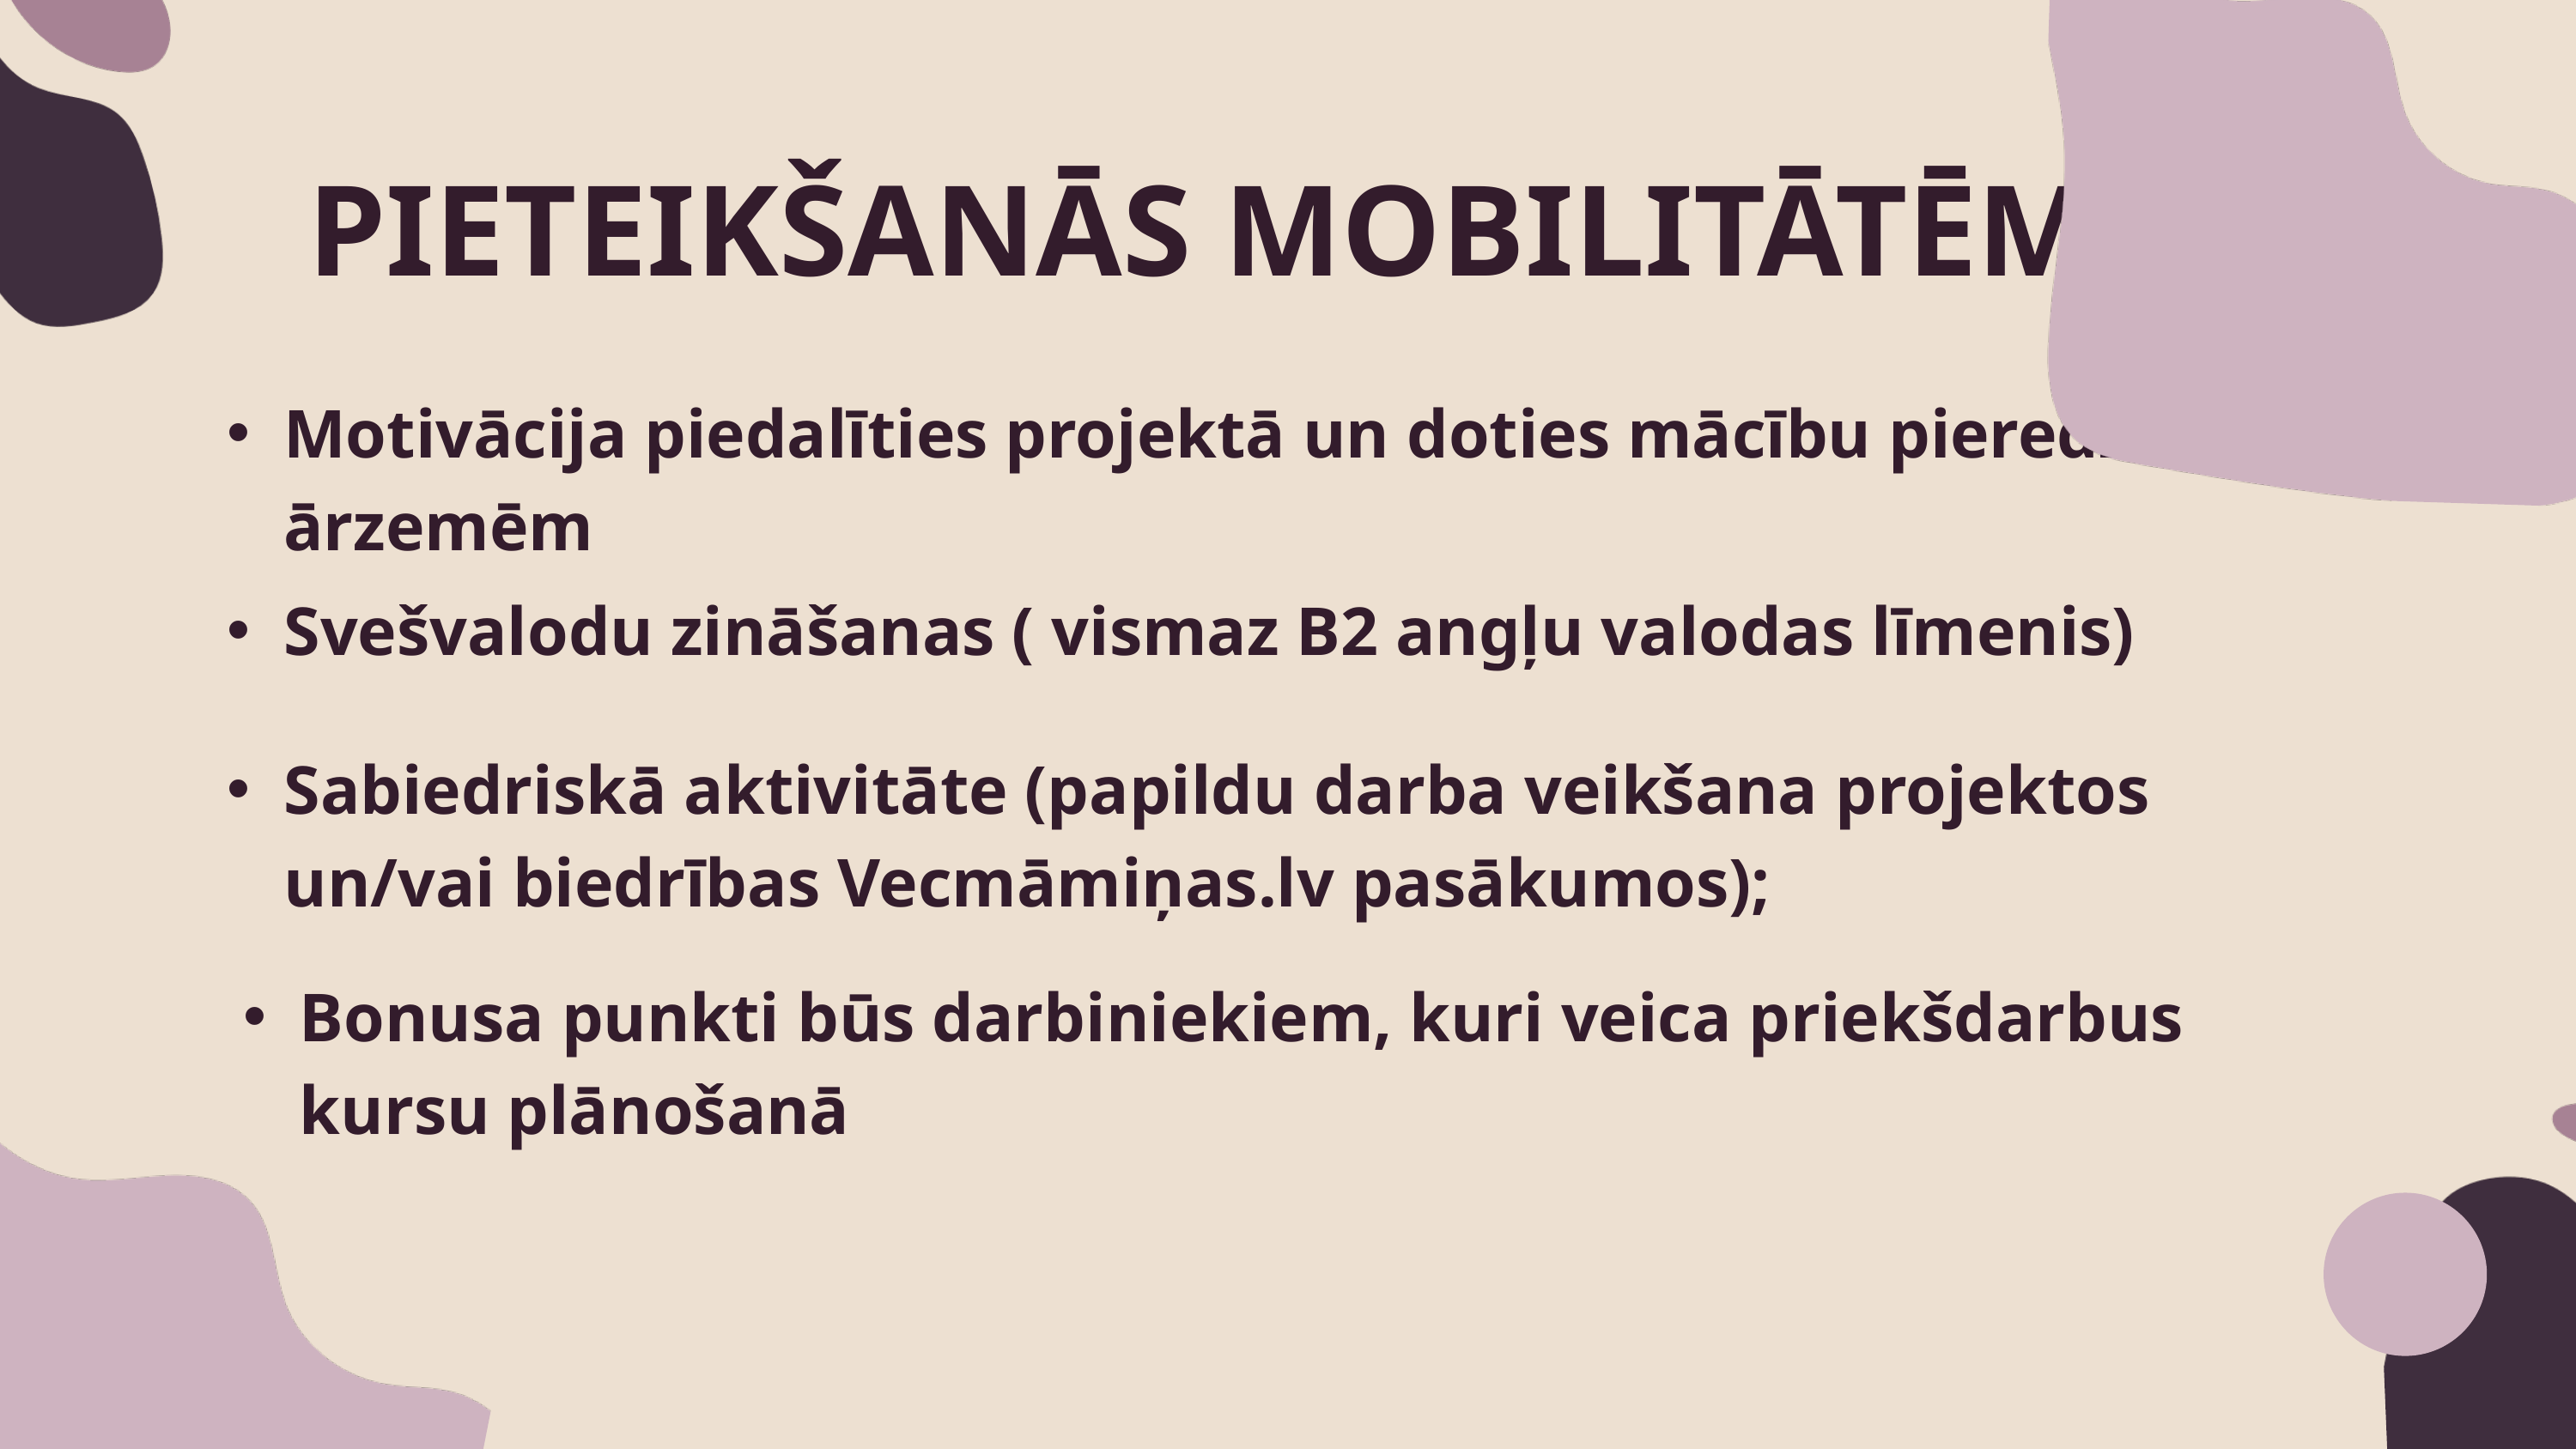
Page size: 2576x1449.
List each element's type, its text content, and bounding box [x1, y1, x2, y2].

text_box [0, 960, 558, 1449]
text_box [0, 0, 172, 330]
text_box Bonusa punkti būs darbiniekiem, kuri veica priekšdarbus kursu plānošanā [186, 961, 2305, 1148]
text_box Svešvalodu zināšanas ( vismaz B2 angļu valodas līmenis) [171, 576, 2284, 670]
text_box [2323, 1192, 2488, 1356]
text_box [2033, 0, 2576, 507]
text_box [2372, 1100, 2576, 1449]
text_box Sabiedriskā aktivitāte (papildu darba veikšana projektos un/vai biedrības Vecmāmiņas.lv pasākumos); [171, 734, 2284, 920]
text_box Motivācija piedalīties projektā un doties mācību pieredzē uz ārzemēm [171, 379, 2322, 564]
text_box PIETEIKŠANĀS MOBILITĀTĒM [186, 125, 2045, 301]
